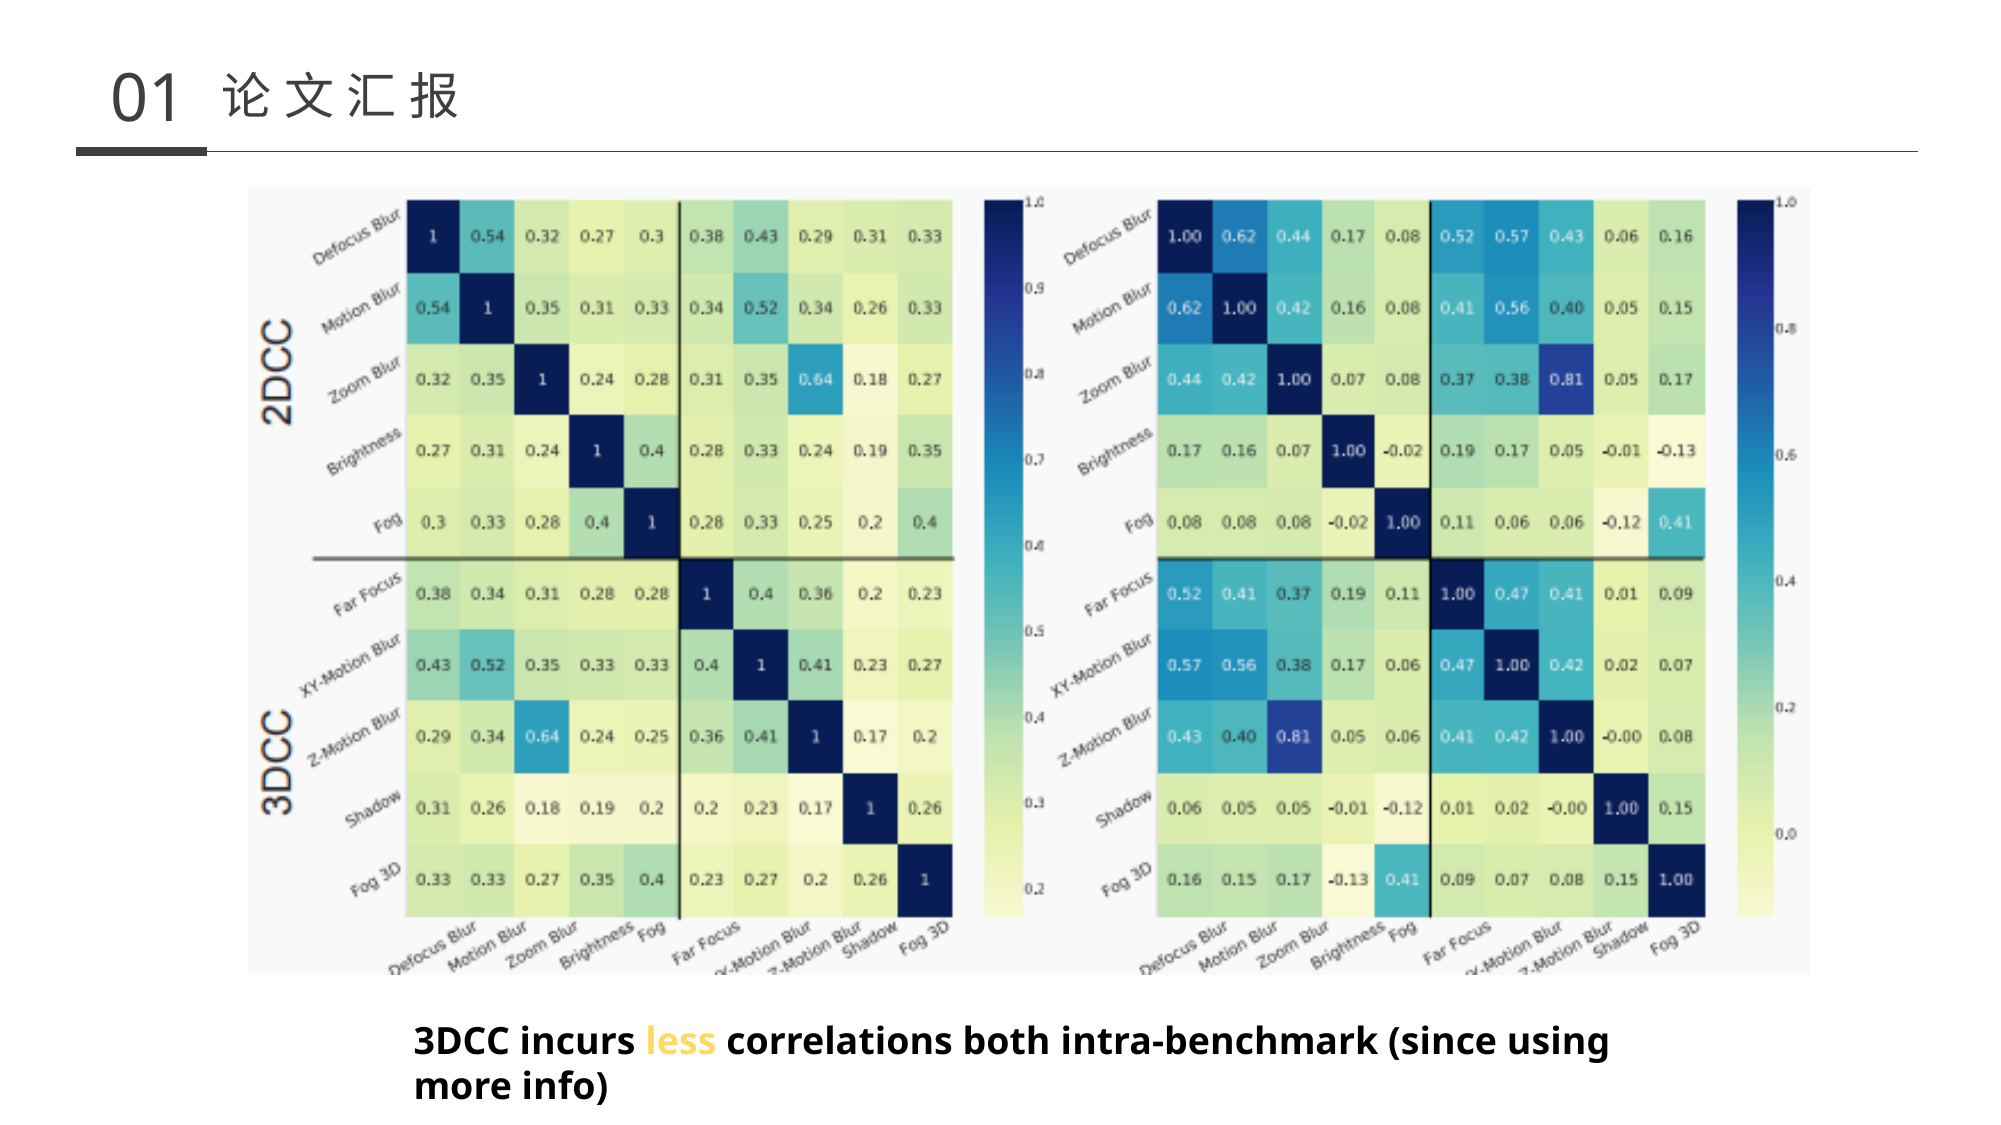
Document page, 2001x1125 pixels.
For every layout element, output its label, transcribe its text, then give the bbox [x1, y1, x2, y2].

text_box 3DCC incurs less correlations both intra-benchmark (since using more info) [398, 1009, 1725, 1115]
picture [248, 187, 1811, 975]
text_box 01 [48, 47, 249, 142]
text_box 论文汇报 [249, 57, 732, 132]
